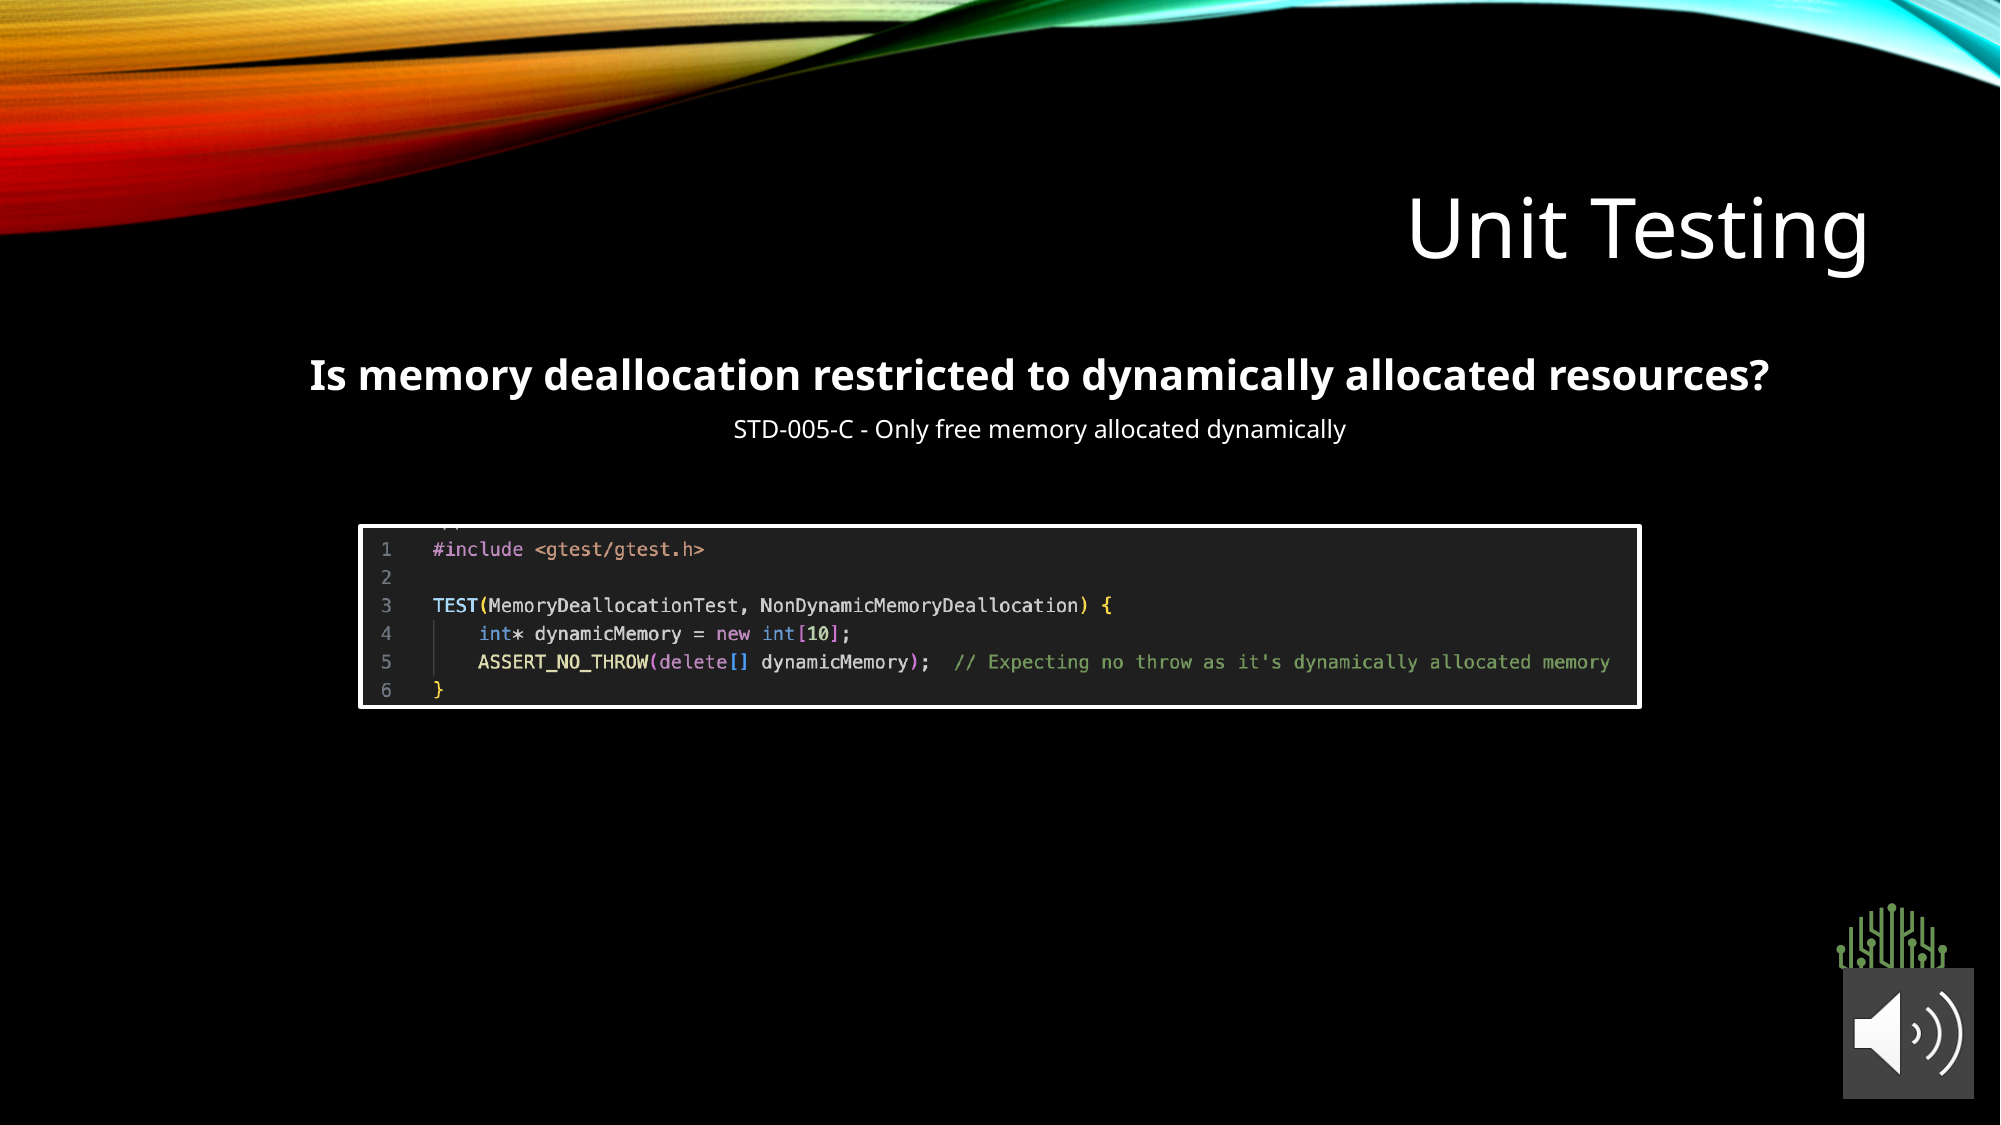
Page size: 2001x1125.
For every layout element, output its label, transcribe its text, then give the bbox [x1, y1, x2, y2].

picture [1817, 892, 1976, 1101]
title Unit Testing [474, 125, 1888, 338]
list Is memory deallocation restricted to dynamically allocated resources? STD-005-C - Only free memory allocated dynamically [294, 316, 1787, 469]
picture [0, 0, 2000, 237]
picture [362, 527, 1638, 706]
